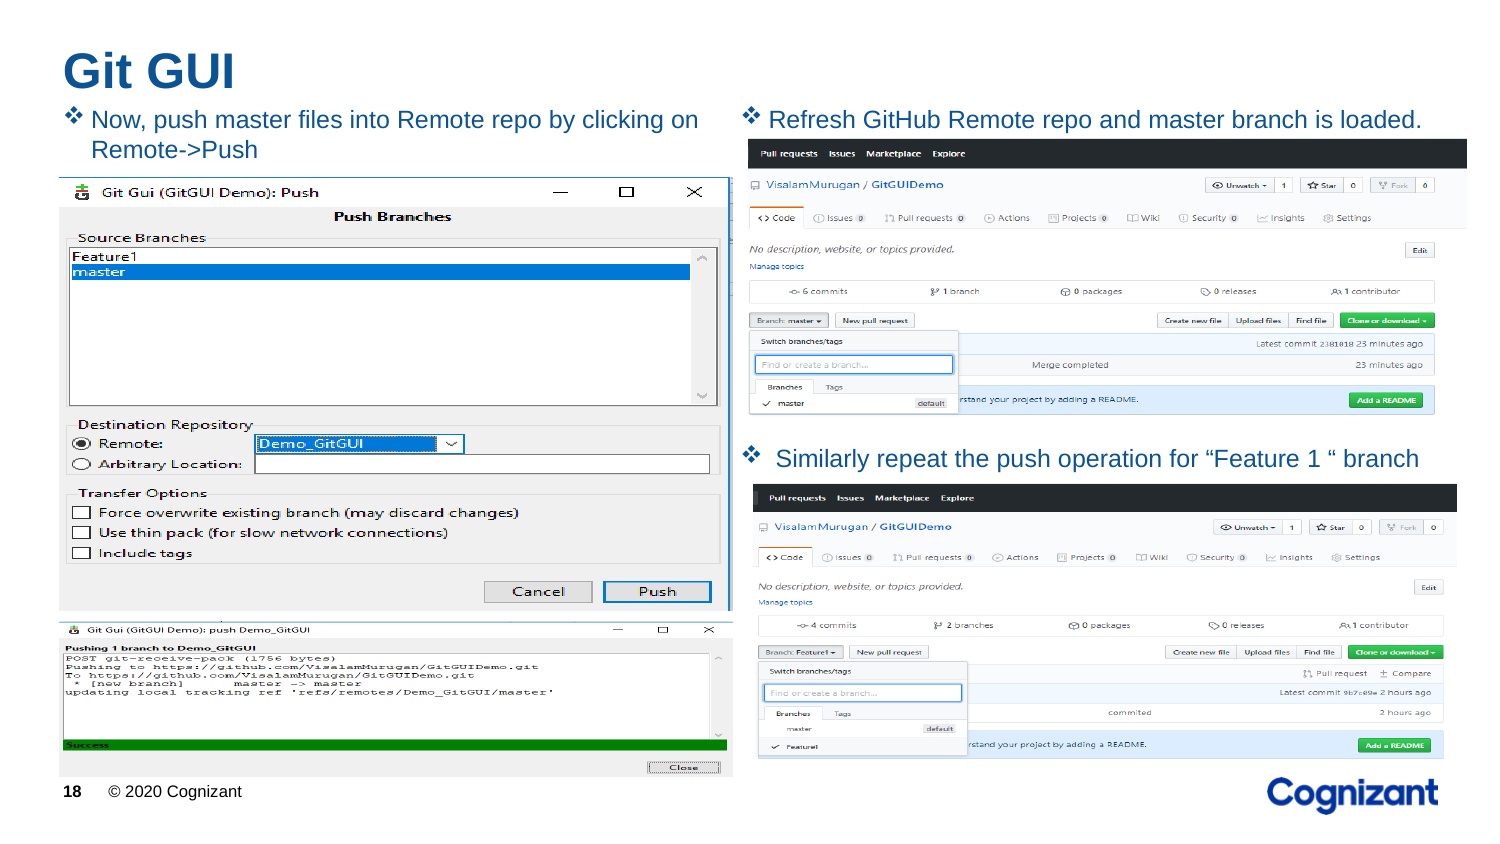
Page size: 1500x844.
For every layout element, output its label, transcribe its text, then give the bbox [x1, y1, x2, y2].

picture [748, 137, 1467, 438]
title Git GUI [63, 45, 1444, 103]
list Now, push master files into Remote repo by clicking on Remote->Push [63, 103, 777, 781]
footer © 2020 Cognizant [108, 778, 859, 801]
slide_number 18 [63, 781, 101, 801]
list Refresh GitHub Remote repo and master branch is loaded. Similarly repeat the push operation for “Feature 1 “ branch [777, 103, 1490, 777]
picture [753, 482, 1457, 815]
picture [59, 621, 733, 777]
picture [59, 177, 733, 611]
